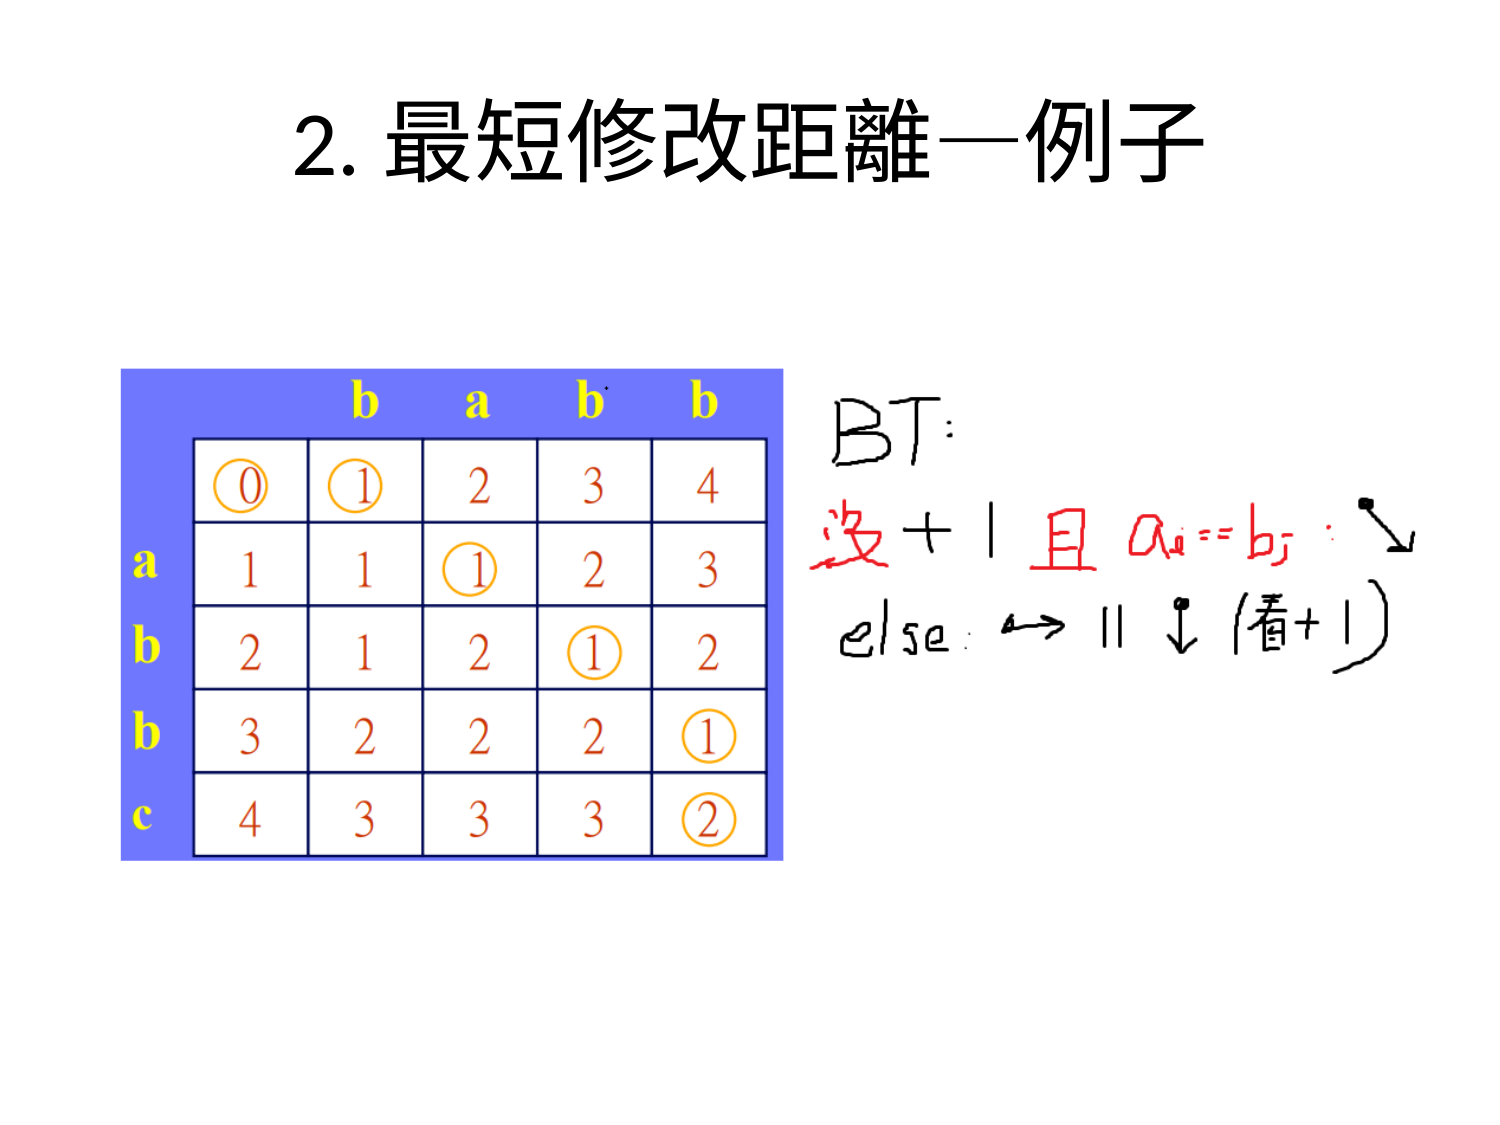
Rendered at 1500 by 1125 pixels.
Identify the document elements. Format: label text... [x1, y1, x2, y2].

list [76, 337, 1427, 868]
title 2.最短修改距離—例子 [75, 45, 1425, 233]
